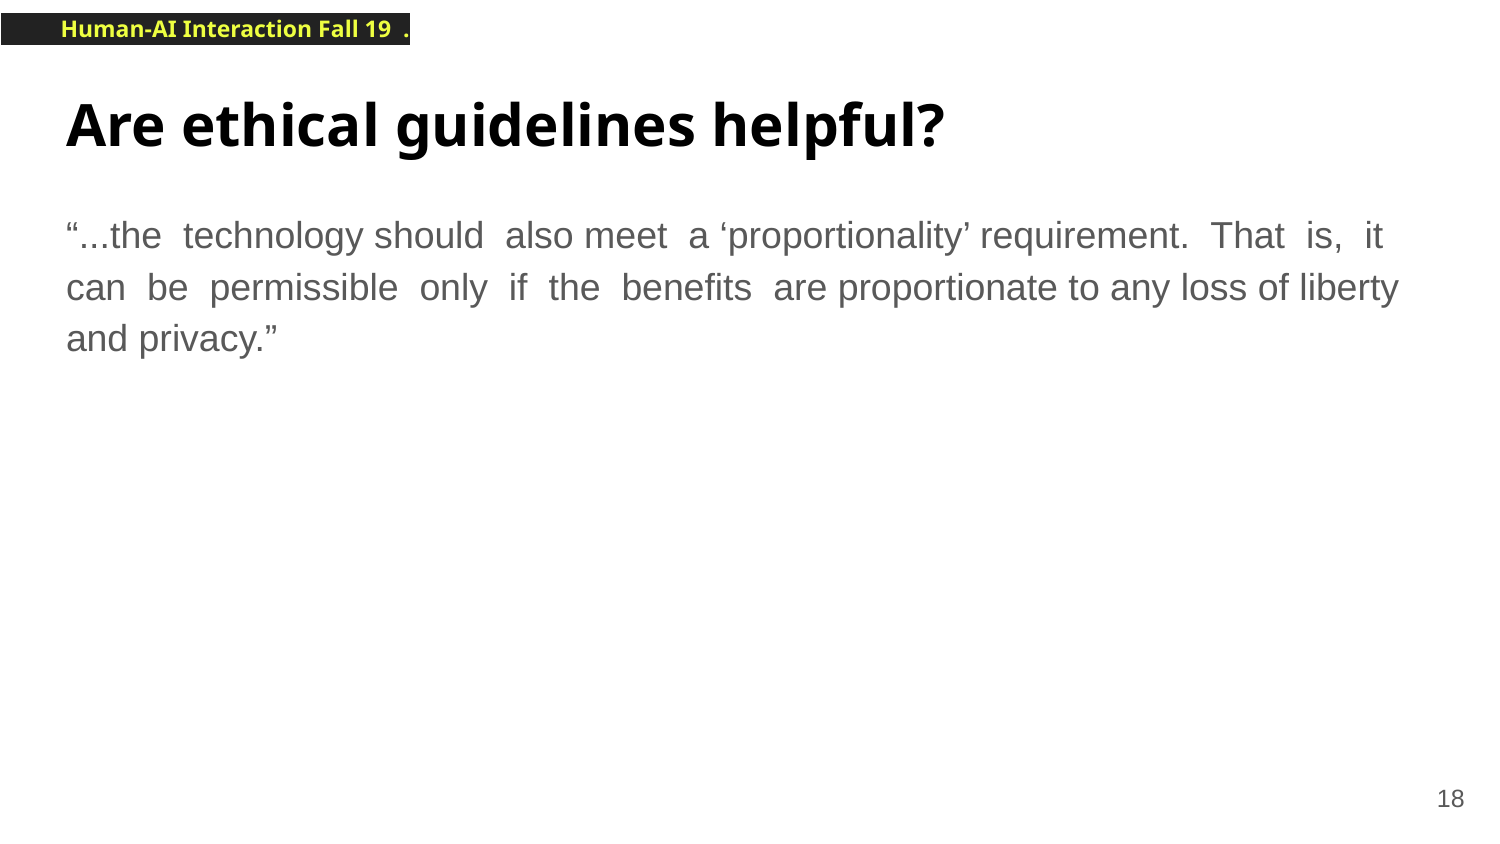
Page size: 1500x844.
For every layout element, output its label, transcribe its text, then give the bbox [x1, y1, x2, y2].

slide_number ‹#› [1389, 764, 1480, 830]
list “...the technology should also meet a ‘proportionality’ requirement. That is, it can be permissible only if the benefits are proportionate to any loss of liberty and privacy.” [51, 189, 1449, 750]
title Are ethical guidelines helpful? [51, 72, 1449, 167]
